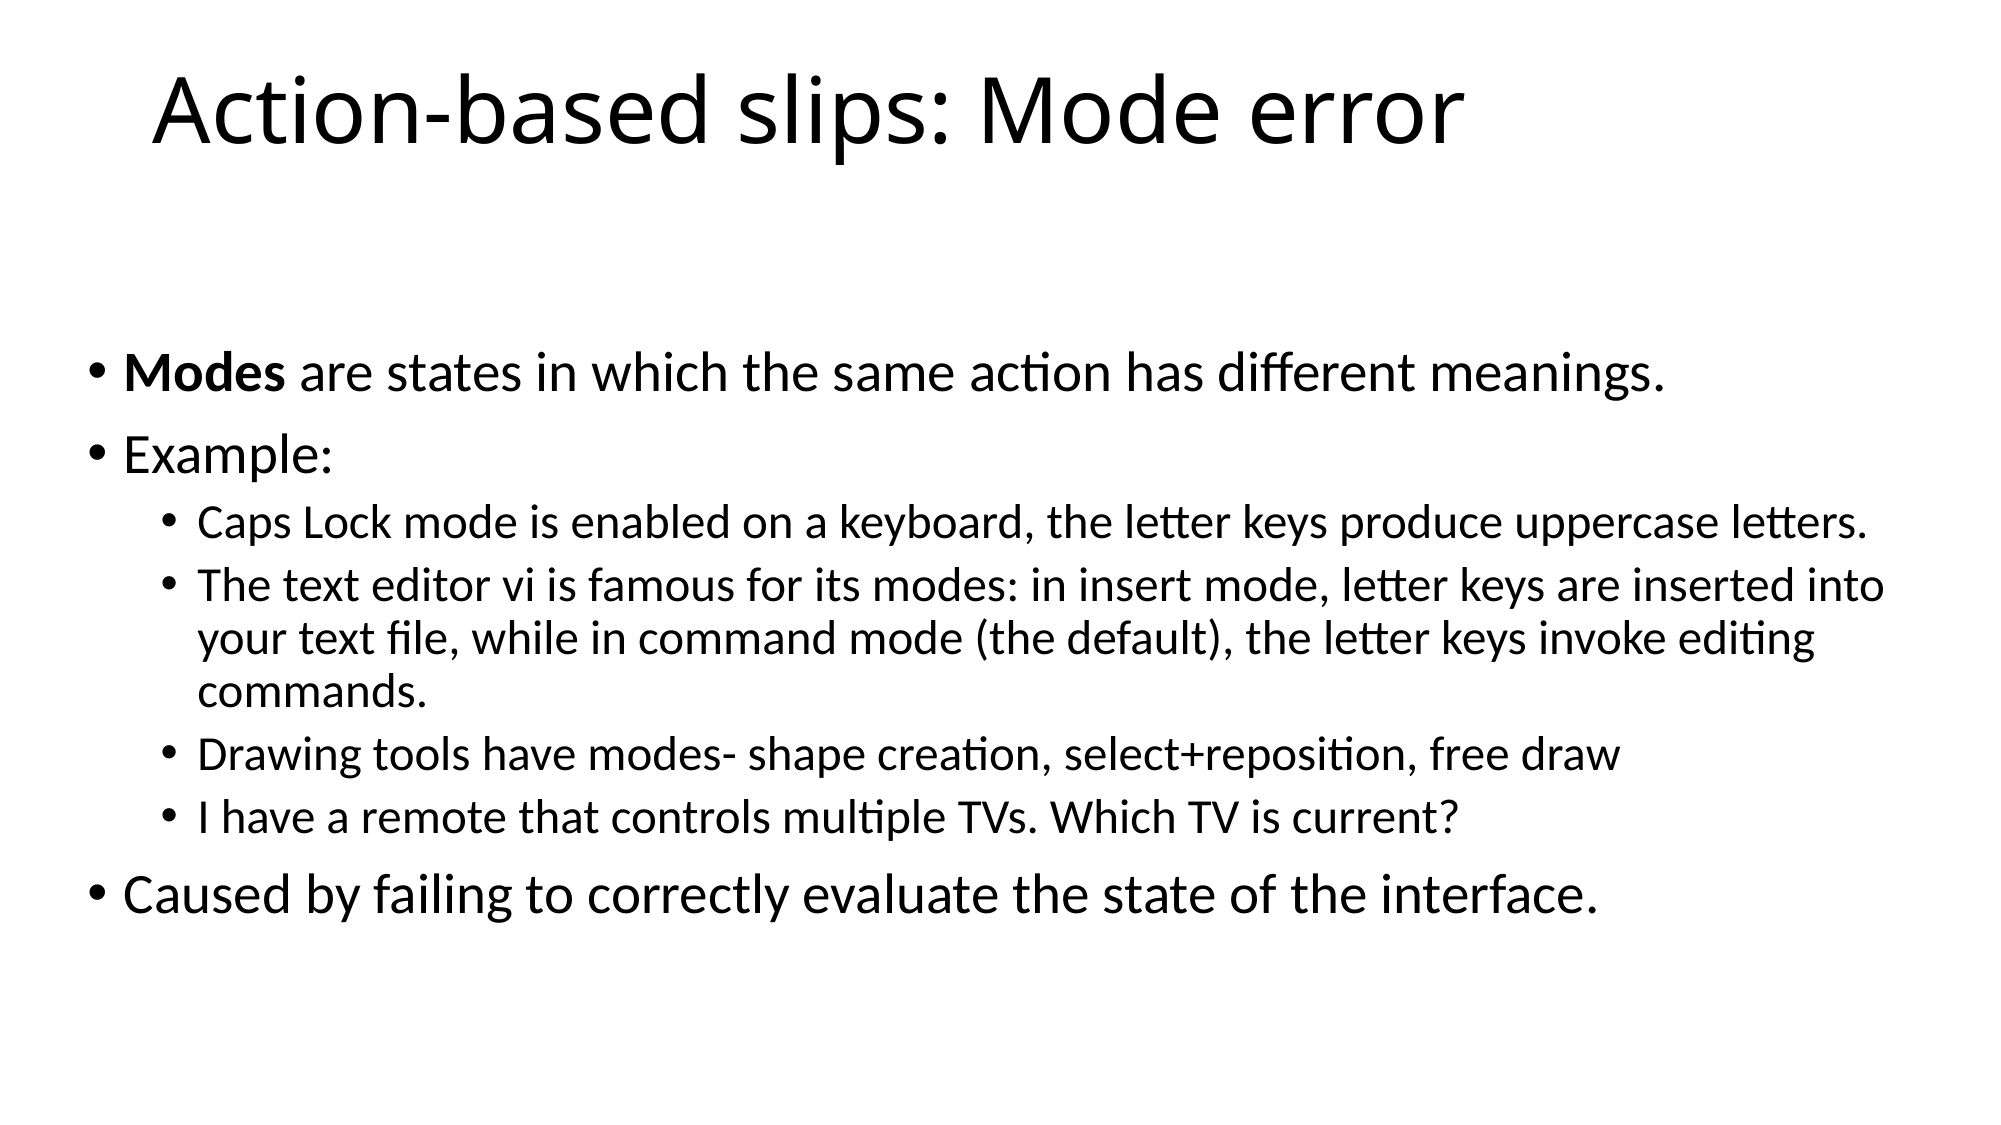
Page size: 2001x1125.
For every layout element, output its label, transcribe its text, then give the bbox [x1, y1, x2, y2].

list Modes are states in which the same action has different meanings. Example: Caps Lock mode is enabled on a keyboard, the letter keys produce uppercase letters. The text editor vi is famous for its modes: in insert mode, letter keys are inserted into your text file, while in command mode (the default), the letter keys invoke editing commands. Drawing tools have modes- shape creation, select+reposition, free draw I have a remote that controls multiple TVs. Which TV is current? Caused by failing to correctly evaluate the state of the interface. [72, 335, 1930, 996]
title Action-based slips: Mode error [137, 59, 1863, 278]
